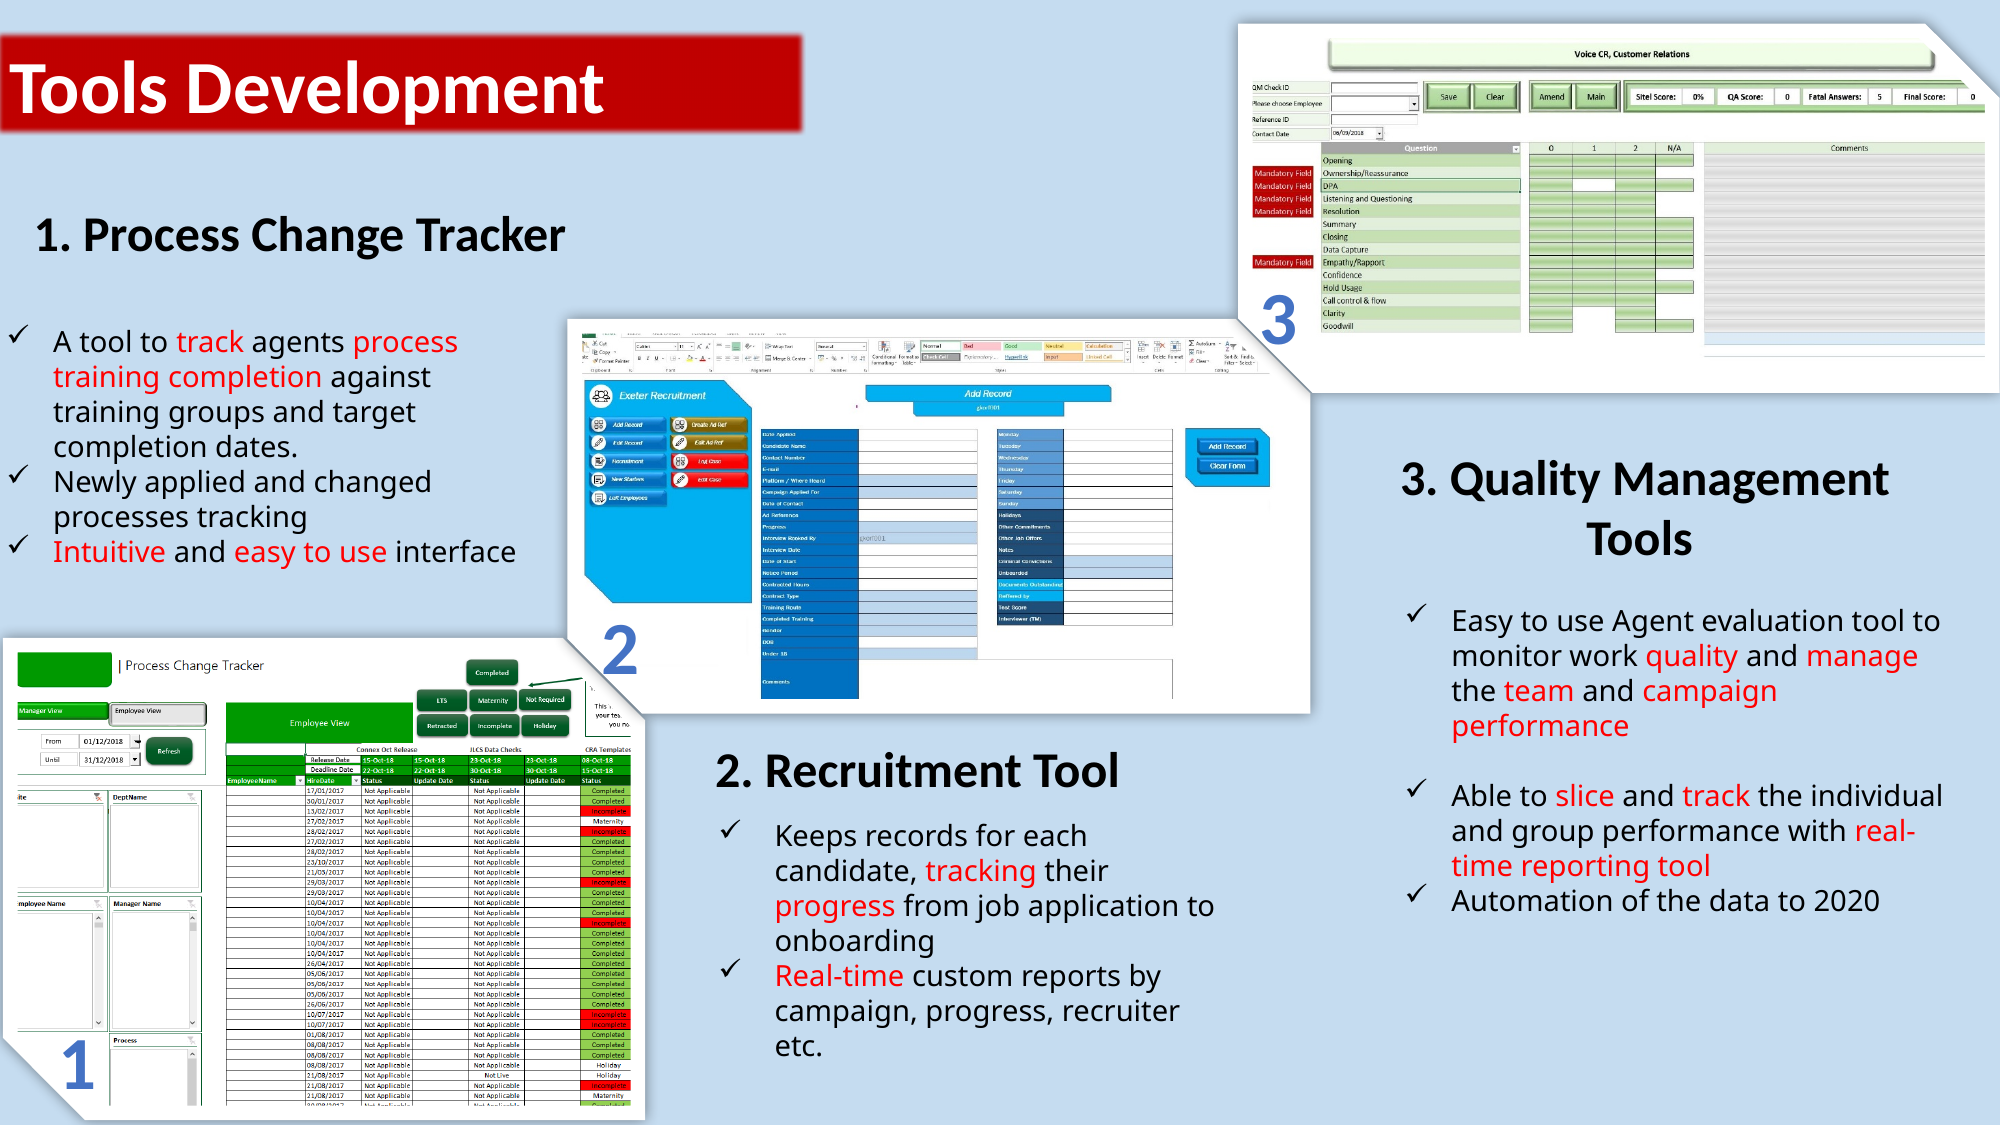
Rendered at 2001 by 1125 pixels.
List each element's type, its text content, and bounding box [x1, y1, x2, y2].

text_box 1. Process Change Tracker [0, 194, 641, 269]
text_box Keeps records for each candidate, tracking their progress from job application to onboarding Real-time custom reports by campaign, progress, recruiter etc. [703, 810, 1238, 1070]
text_box Easy to use Agent evaluation tool to monitor work quality and manage the team and campaign performance Able to slice and track the individual and group performance with real-time reporting tool Automation of the data to 2020 [1389, 594, 1969, 925]
text_box A tool to track agents process training completion against training groups and target completion dates. Newly applied and changed processes tracking Intuitive and easy to use interface [0, 315, 544, 576]
text_box 3. Quality Management Tools [1372, 437, 1919, 573]
picture [10, 30, 1993, 1113]
text_box 2. Recruitment Tool [662, 730, 1155, 806]
text_box Tools Development [3, 40, 798, 128]
